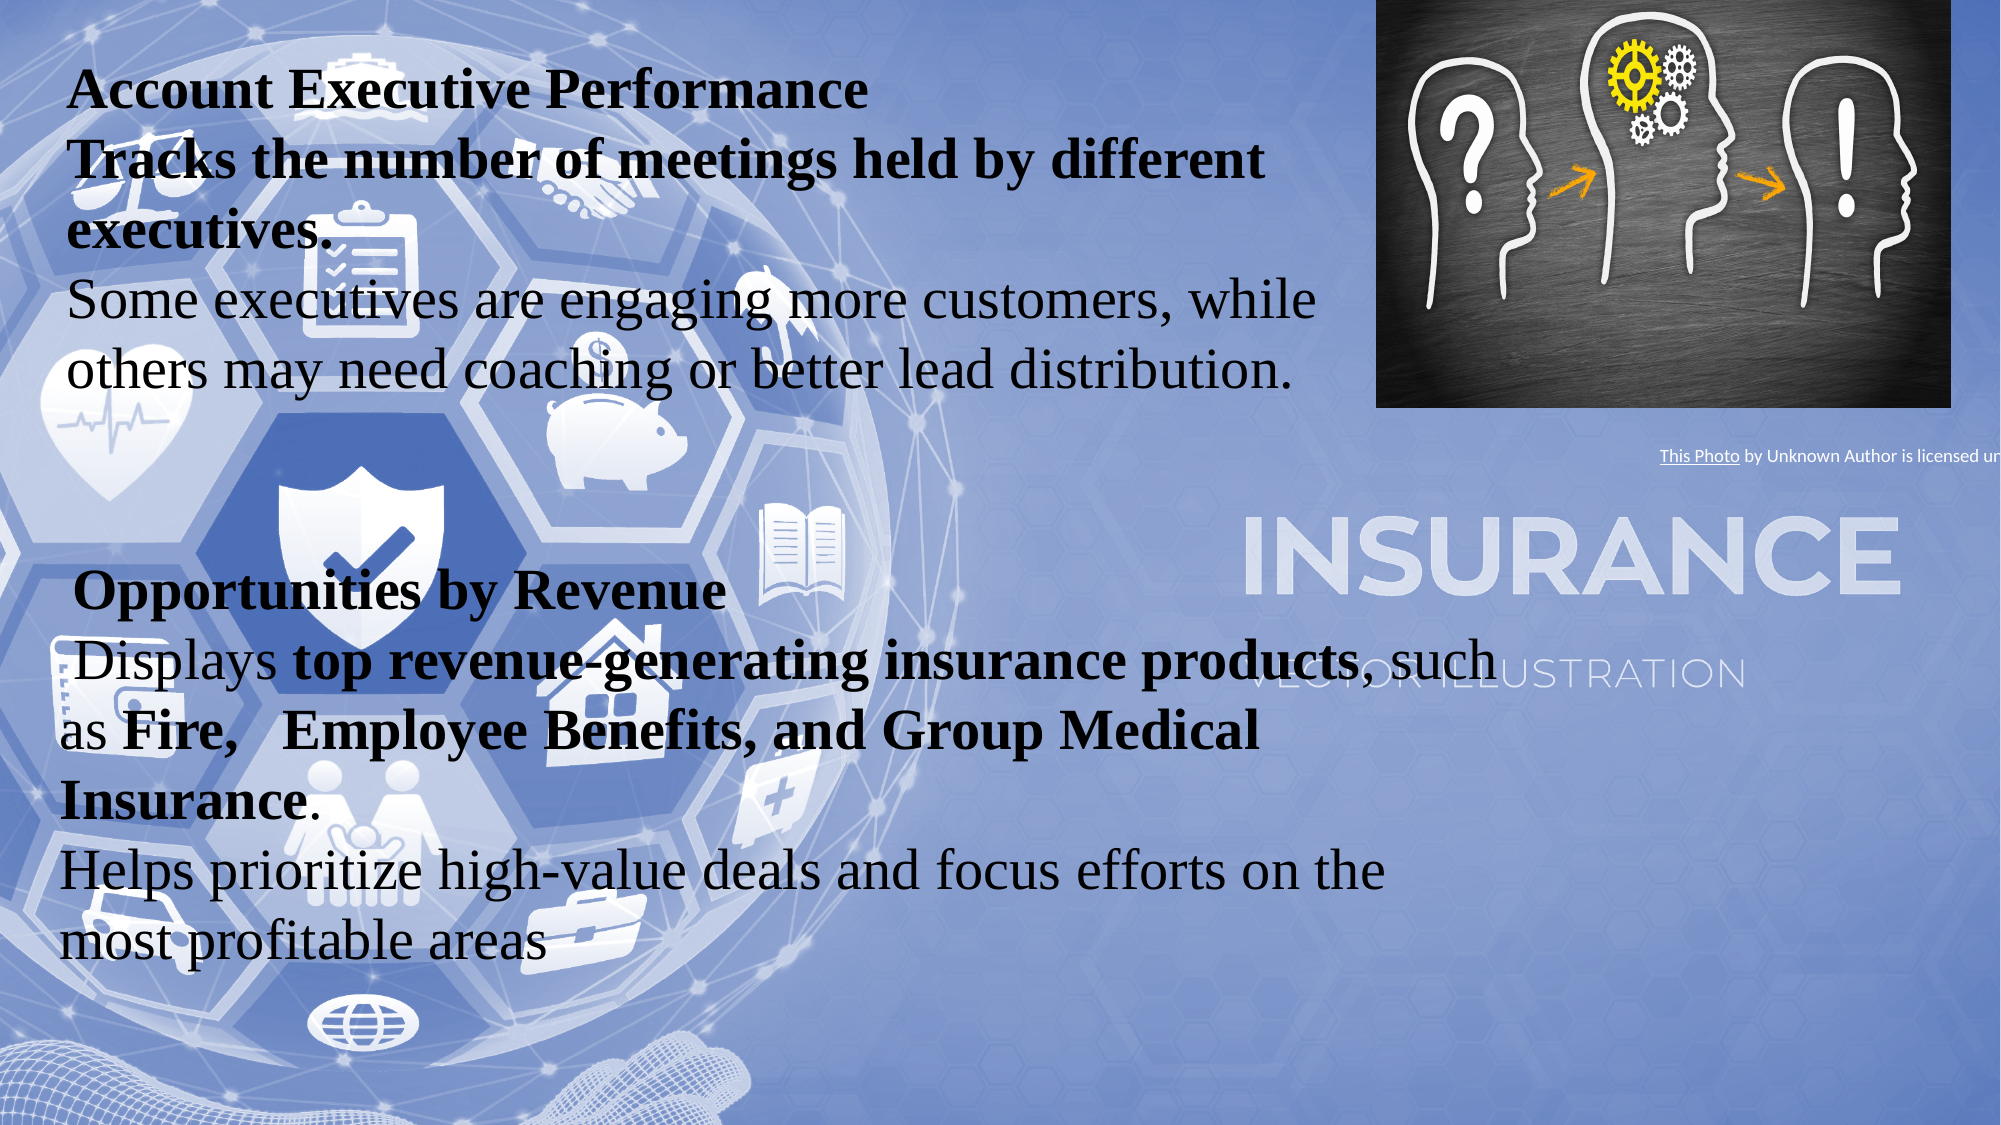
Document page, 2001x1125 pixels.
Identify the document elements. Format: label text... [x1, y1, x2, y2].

text_box This Photo by Unknown Author is licensed under CC BY-SA-NC [1645, 436, 2000, 475]
text_box Opportunities by Revenue Displays top revenue-generating insurance products, such as Fire, Employee Benefits, and Group Medical Insurance. Helps prioritize high-value deals and focus efforts on the most profitable areas [44, 543, 1522, 979]
text_box Account Executive Performance Tracks the number of meetings held by different executives. Some executives are engaging more customers, while others may need coaching or better lead distribution. [52, 43, 1420, 478]
picture [1376, 0, 1951, 408]
